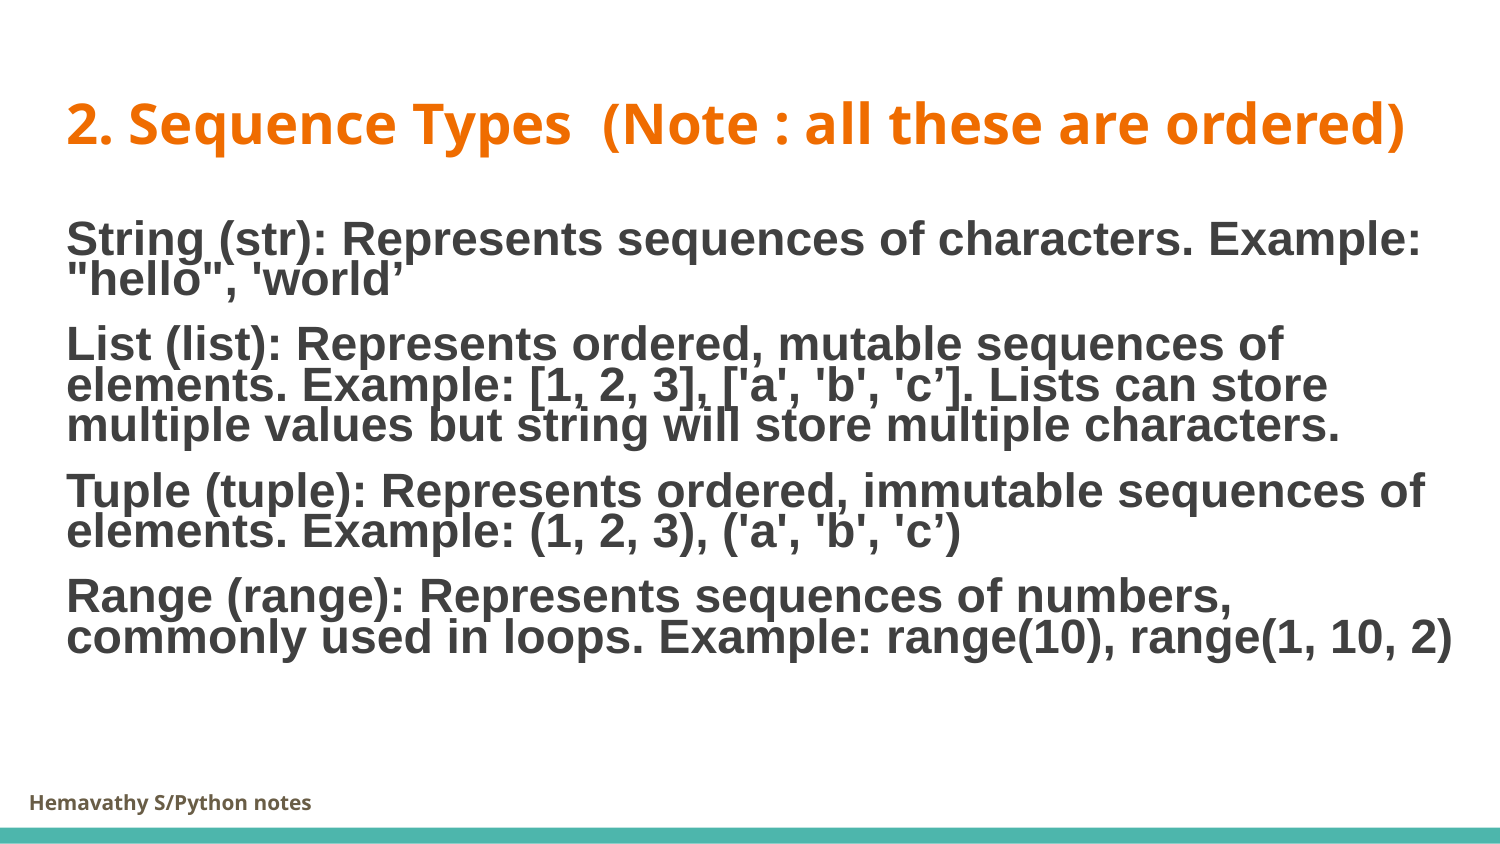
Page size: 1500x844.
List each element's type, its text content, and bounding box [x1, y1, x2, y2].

title 2. Sequence Types (Note : all these are ordered) [51, 72, 1449, 189]
list String (str): Represents sequences of characters. Example: "hello", 'world’ List (list): Represents ordered, mutable sequences of elements. Example: [1, 2, 3], ['a', 'b', 'c’]. Lists can store multiple values but string will store multiple characters. Tuple (tuple): Represents ordered, immutable sequences of elements. Example: (1, 2, 3), ('a', 'b', 'c’) Range (range): Represents sequences of numbers, commonly used in loops. Example: range(10), range(1, 10, 2) [51, 207, 1479, 750]
